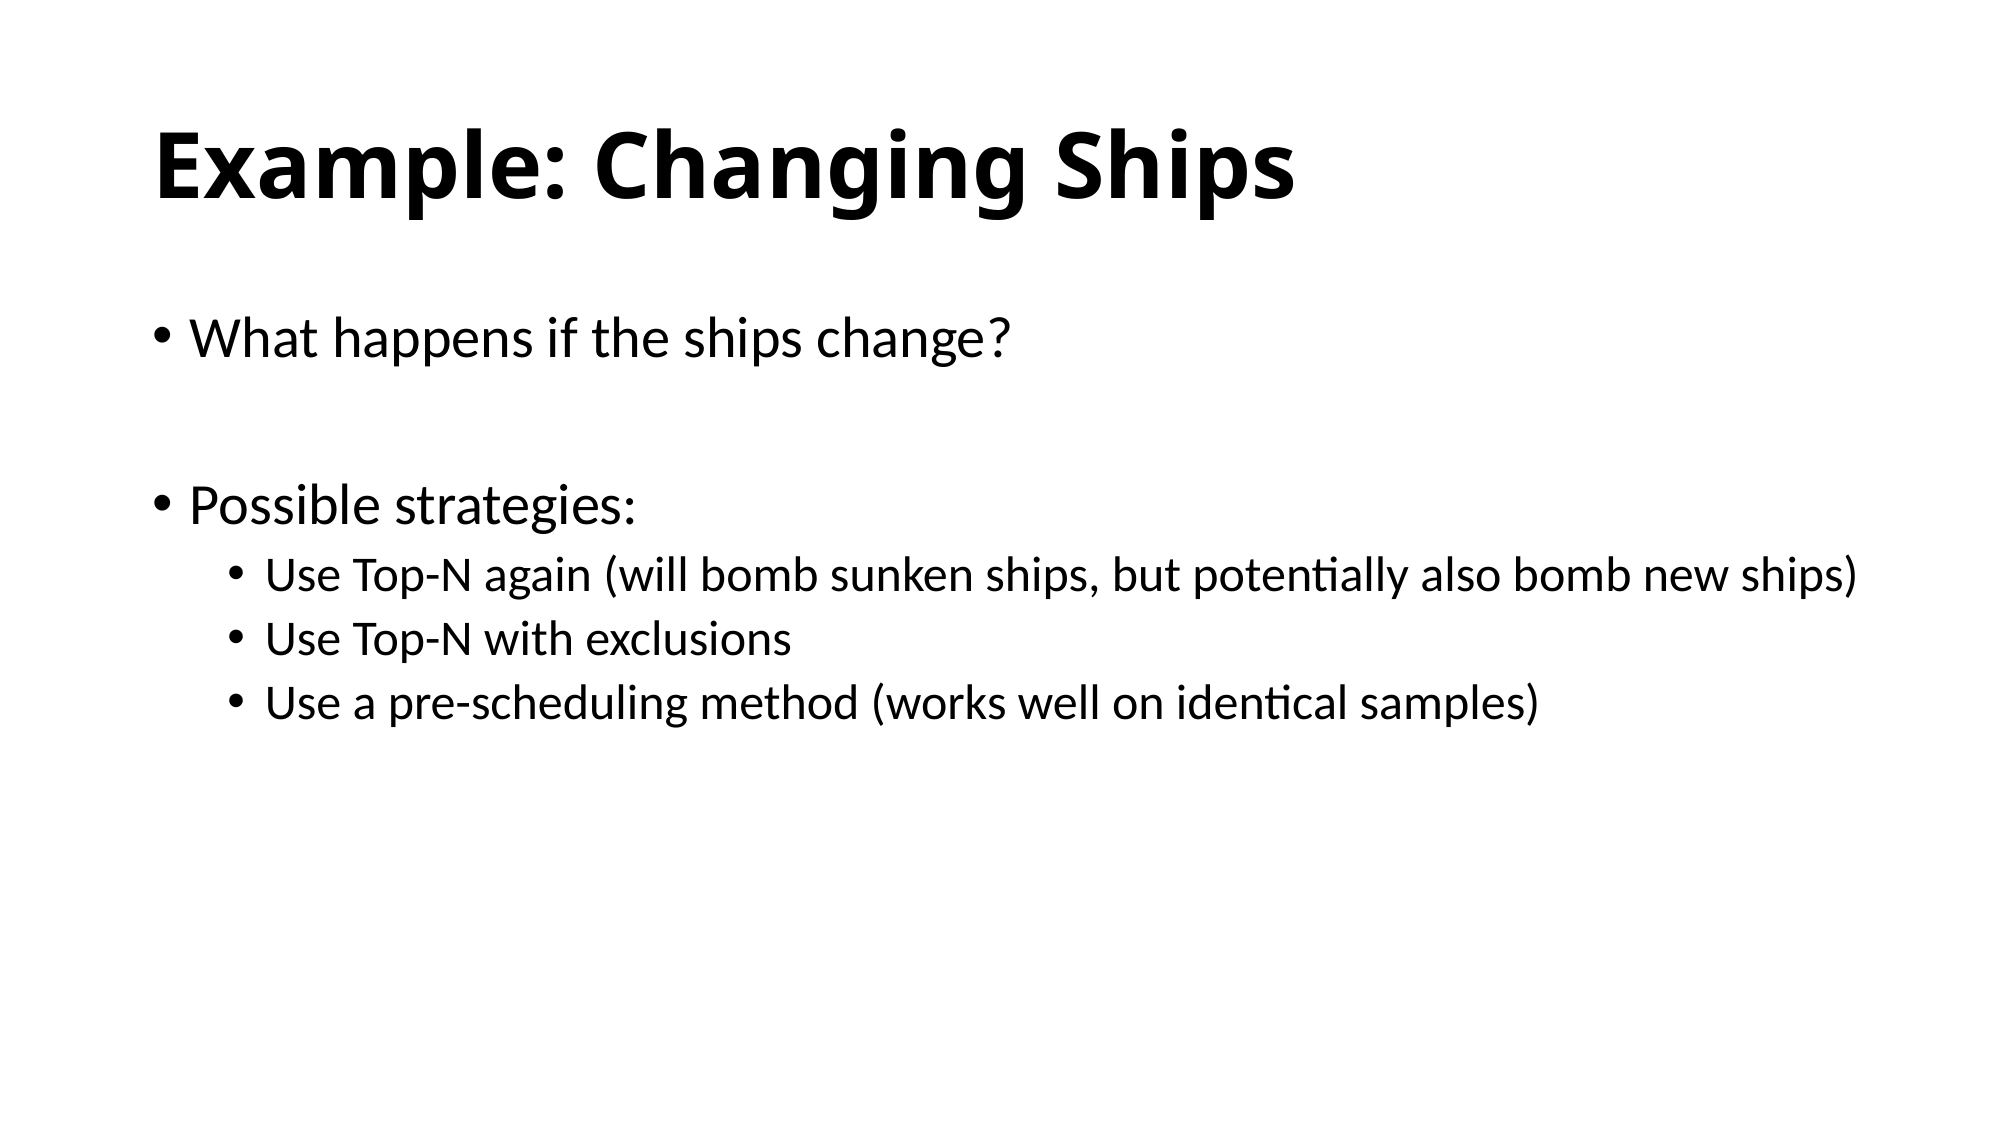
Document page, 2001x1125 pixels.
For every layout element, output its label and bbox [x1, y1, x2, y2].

list [137, 299, 1925, 1014]
title [137, 59, 1863, 278]
